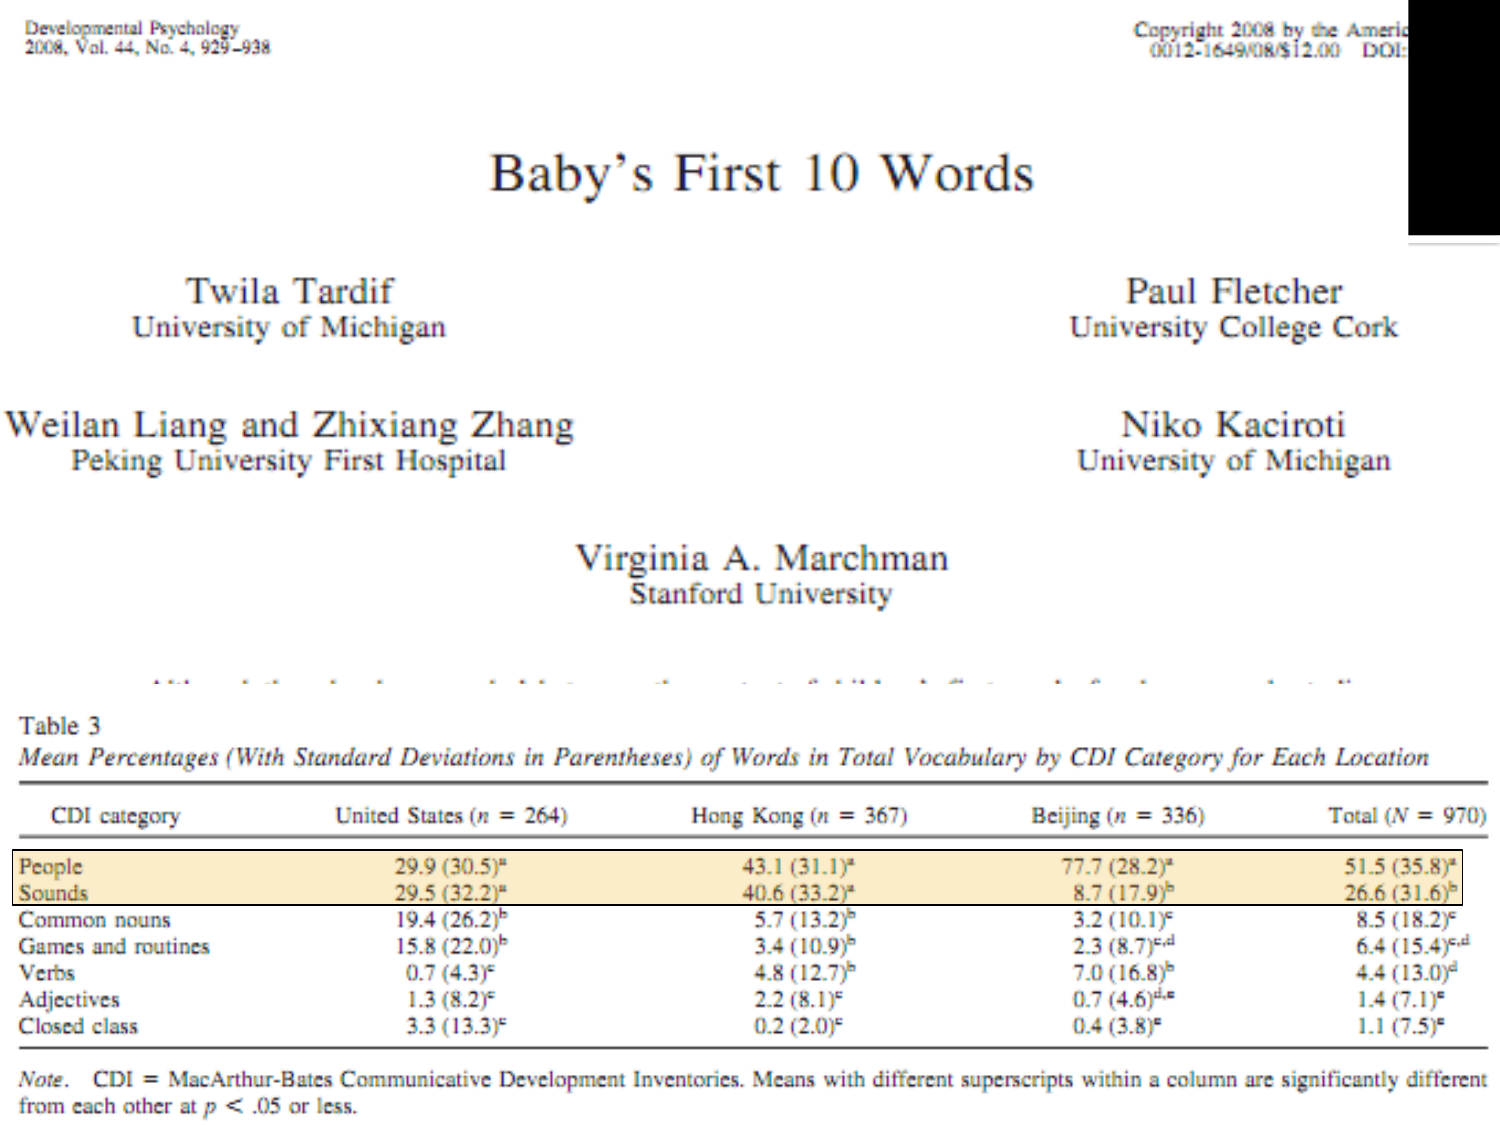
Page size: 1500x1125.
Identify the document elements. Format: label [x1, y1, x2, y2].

text_box [0, 684, 1500, 1125]
picture [0, 0, 282, 63]
list [0, 0, 1409, 684]
